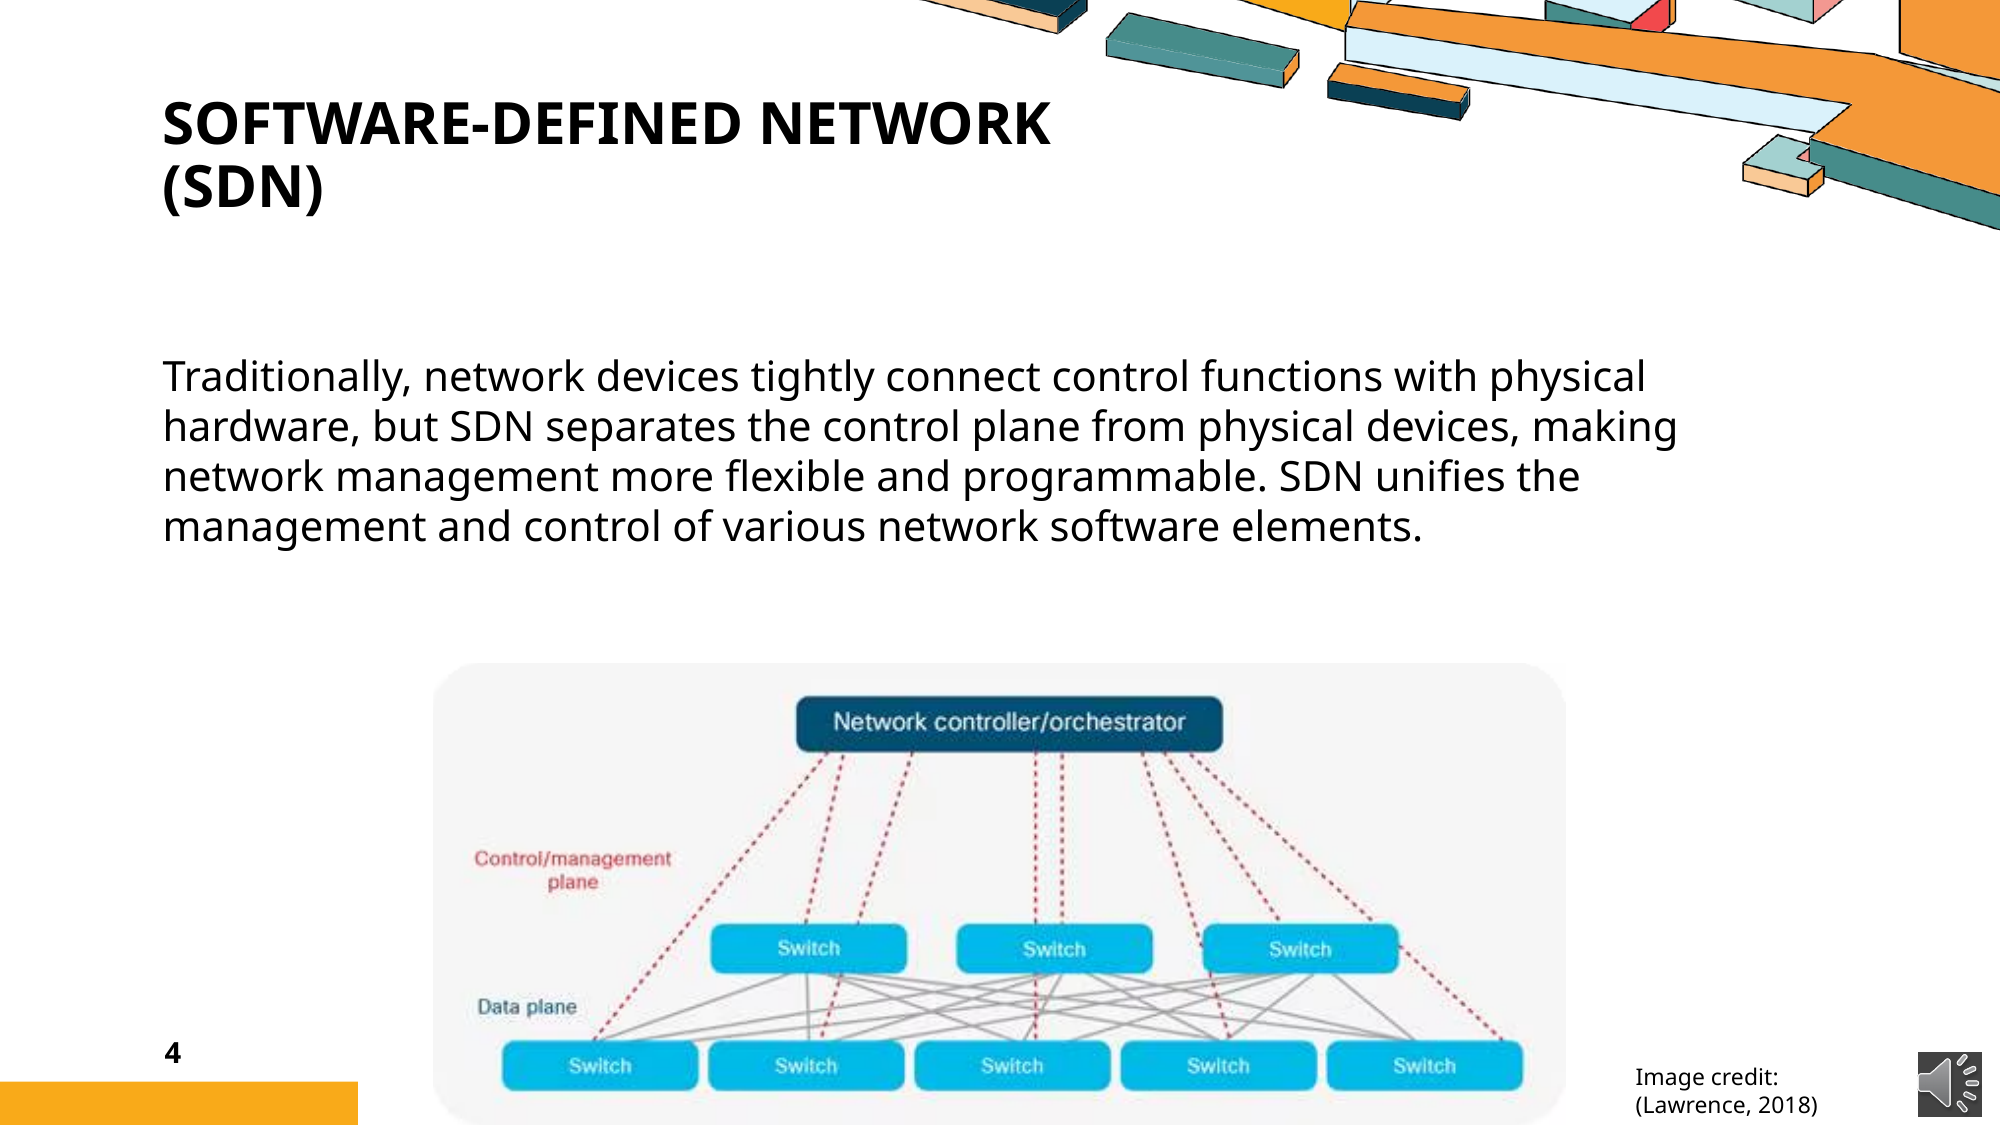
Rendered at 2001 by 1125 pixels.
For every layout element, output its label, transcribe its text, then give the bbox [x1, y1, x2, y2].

picture [1916, 1051, 1984, 1118]
slide_number 4 [149, 1024, 345, 1085]
title Software-defined network (SDN) [147, 22, 1160, 228]
picture [816, 0, 2000, 236]
list Traditionally, network devices tightly connect control functions with physical hardware, but SDN separates the control plane from physical devices, making network management more flexible and programmable. SDN unifies the management and control of various network software elements. [147, 342, 1823, 664]
text_box Image credit: (Lawrence, 2018) [1620, 1055, 1840, 1125]
picture [433, 663, 1566, 1125]
